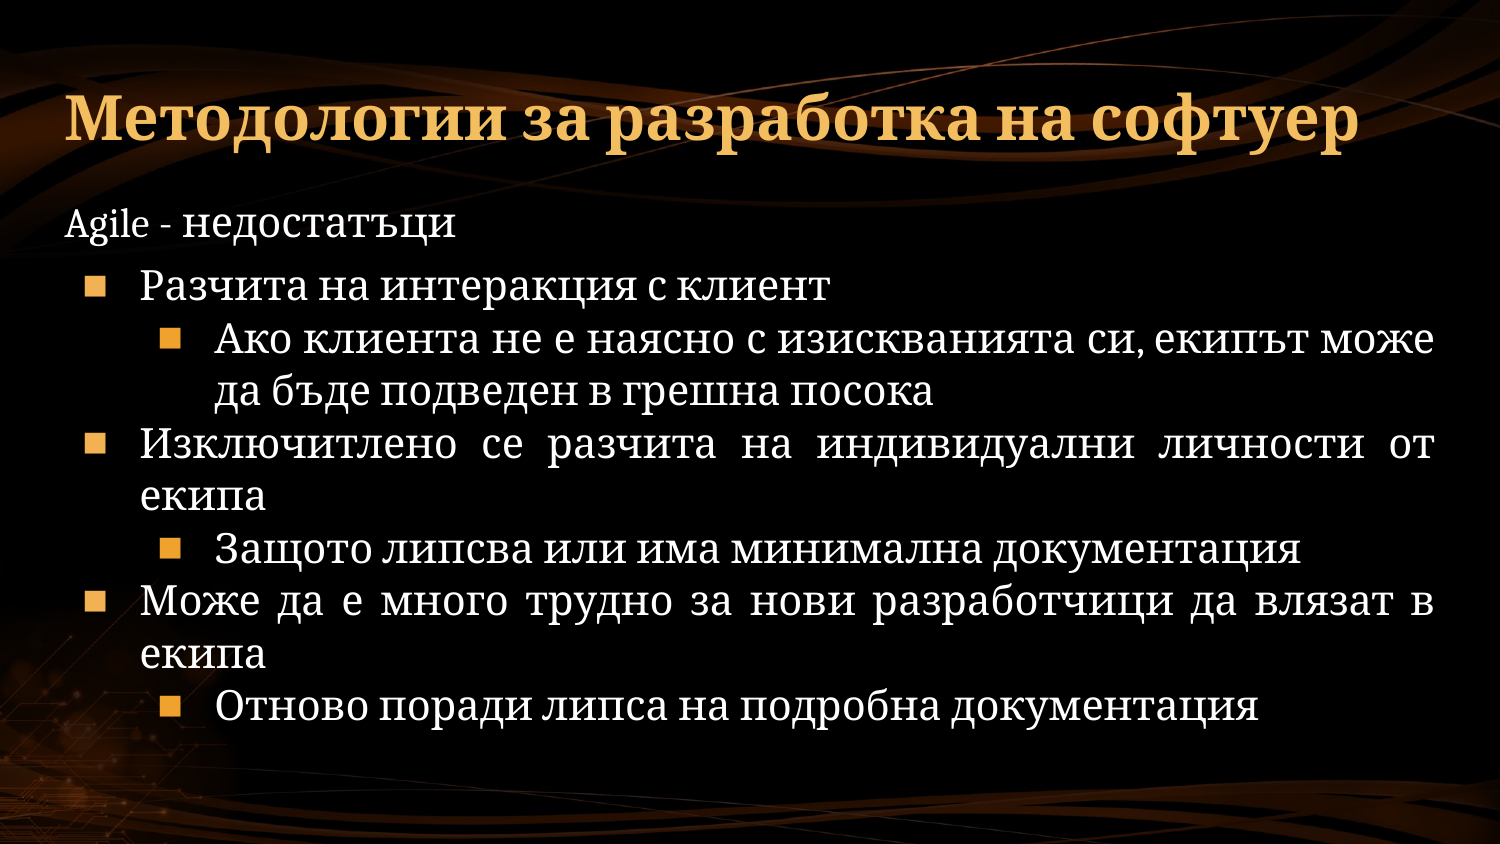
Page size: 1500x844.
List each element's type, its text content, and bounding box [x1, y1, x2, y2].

title Методологии за разработка на софтуер [51, 72, 1449, 167]
picture [0, 0, 1500, 844]
list Agile - недостатъци Разчита на интеракция с клиент Ако клиента не е наясно с изискванията си, екипът може да бъде подведен в грешна посока Изключитлено се разчита на индивидуални личности от екипа Защото липсва или има минимална документация Може да е много трудно за нови разработчици да влязат в екипа Отново поради липса на подробна документация [51, 189, 1449, 662]
